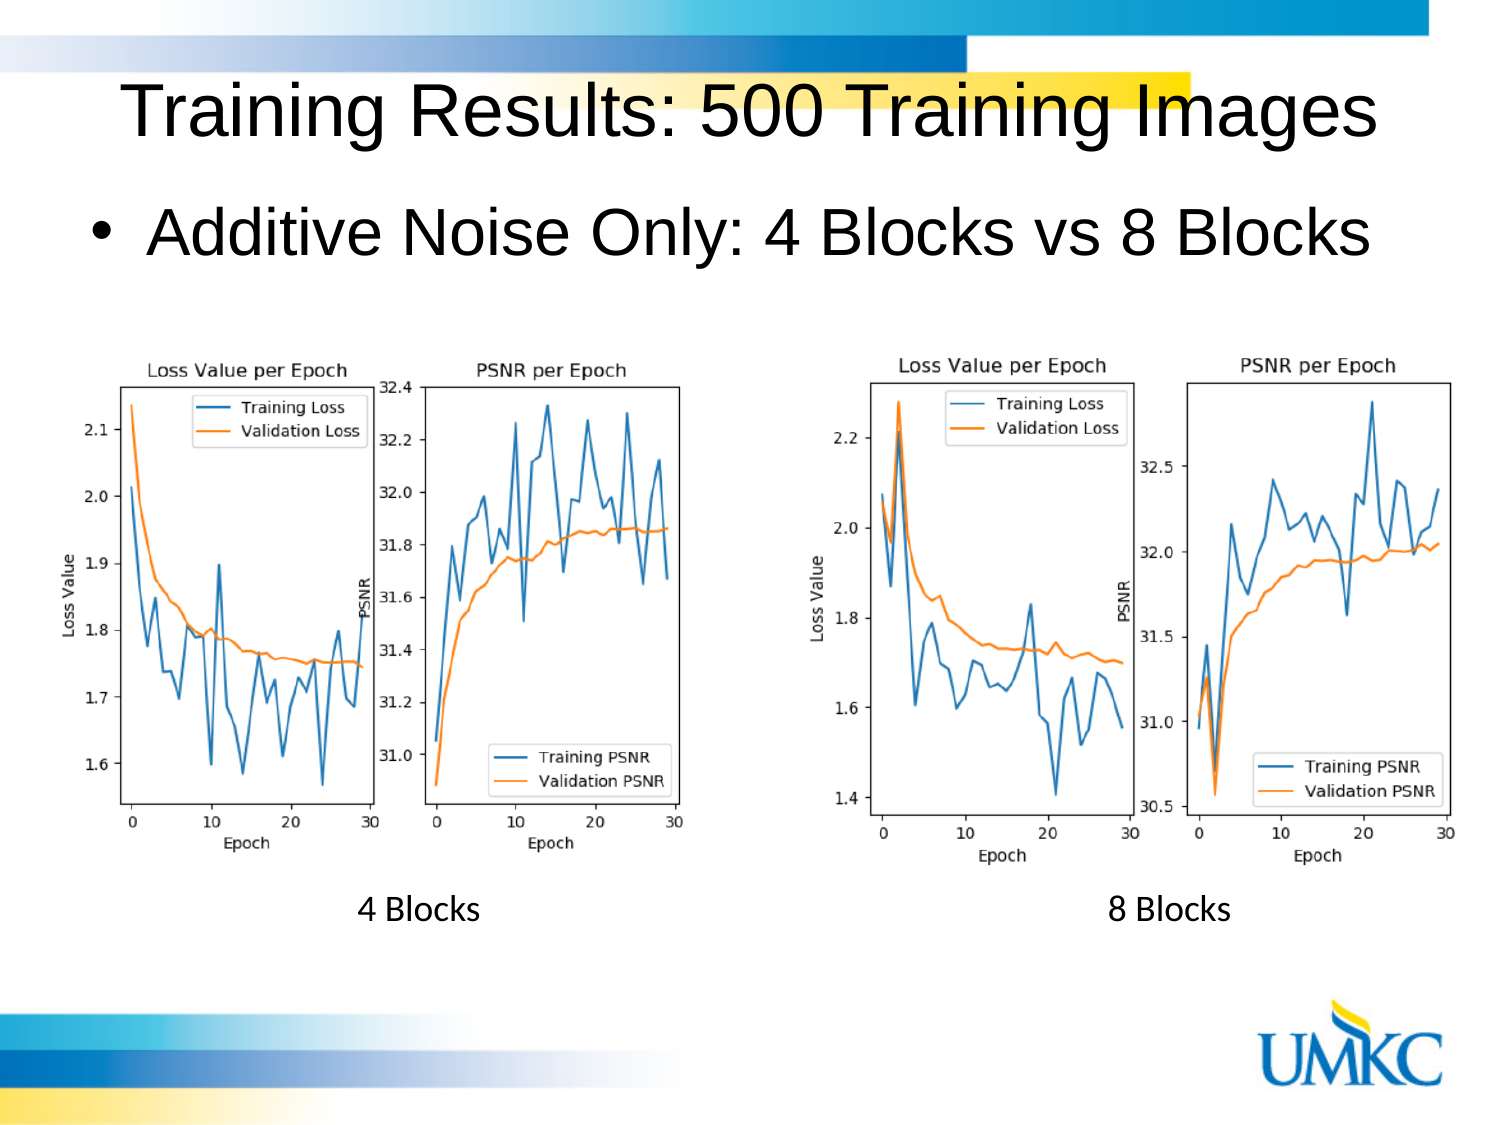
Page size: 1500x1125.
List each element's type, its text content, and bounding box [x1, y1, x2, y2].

list Additive Noise Only: 4 Blocks vs 8 Blocks [75, 181, 1425, 287]
text_box 4 Blocks [342, 876, 496, 937]
title Training Results: 500 Training Images [75, 45, 1425, 168]
text_box 8 Blocks [1093, 888, 1247, 937]
picture [0, 0, 1500, 1125]
